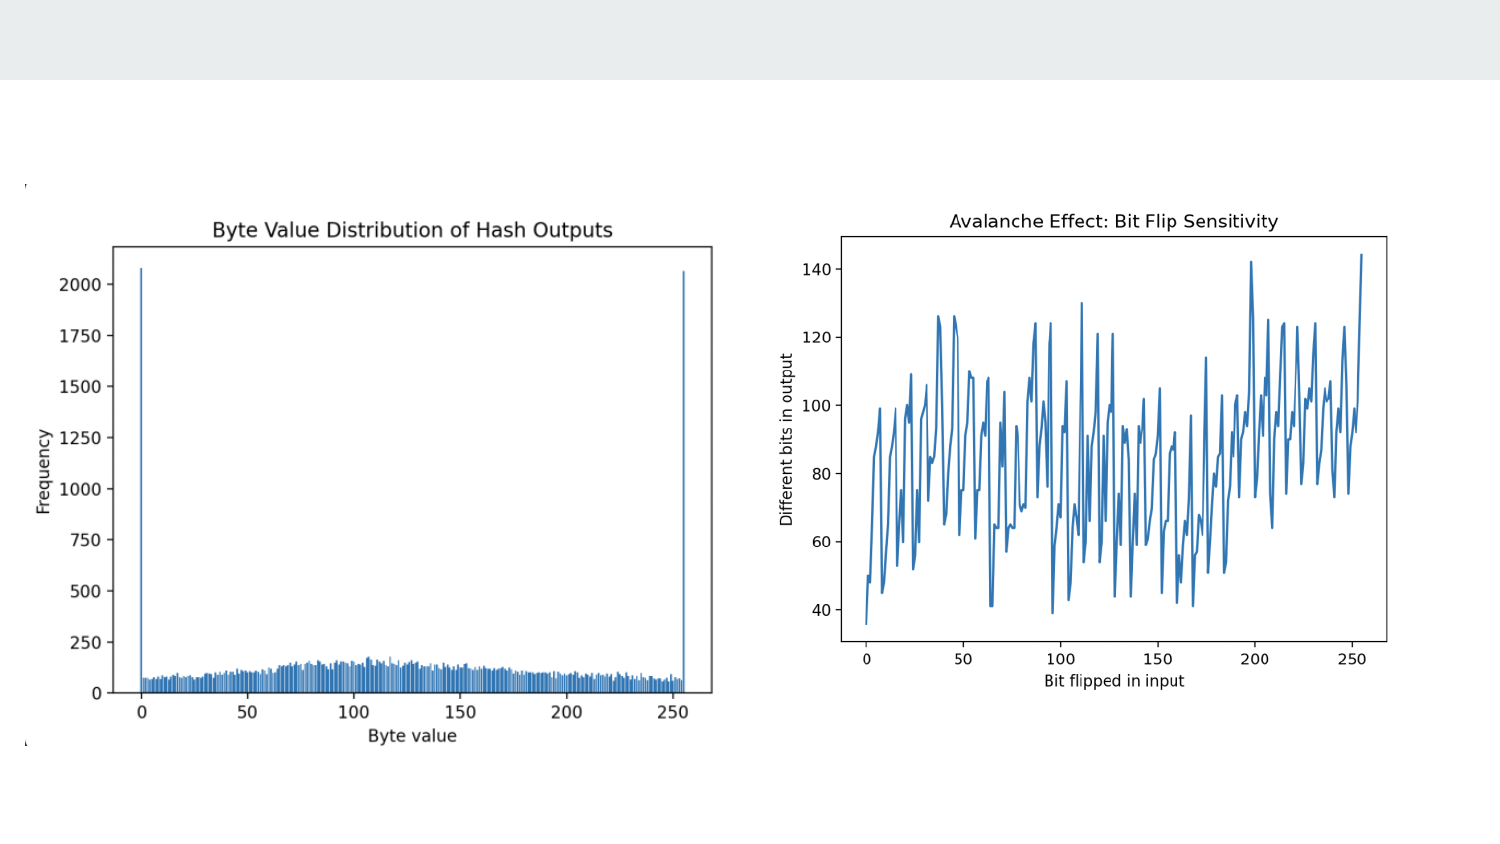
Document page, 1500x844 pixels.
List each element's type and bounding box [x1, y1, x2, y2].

picture [25, 184, 1418, 747]
